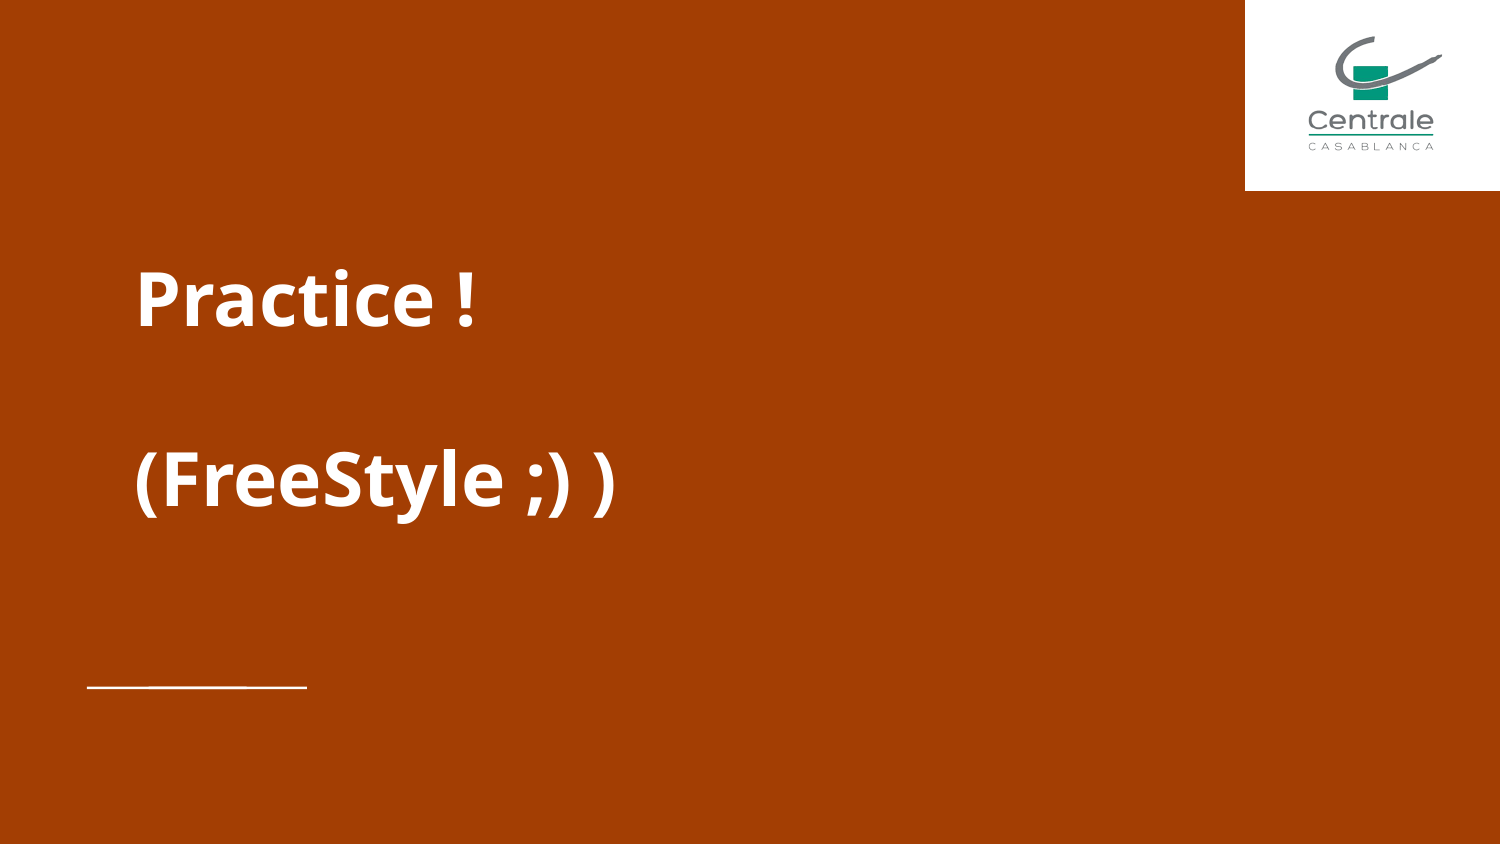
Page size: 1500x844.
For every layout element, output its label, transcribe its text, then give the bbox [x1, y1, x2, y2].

picture [1245, 0, 1500, 191]
title Practice ! (FreeStyle ;) ) [119, 141, 1271, 632]
